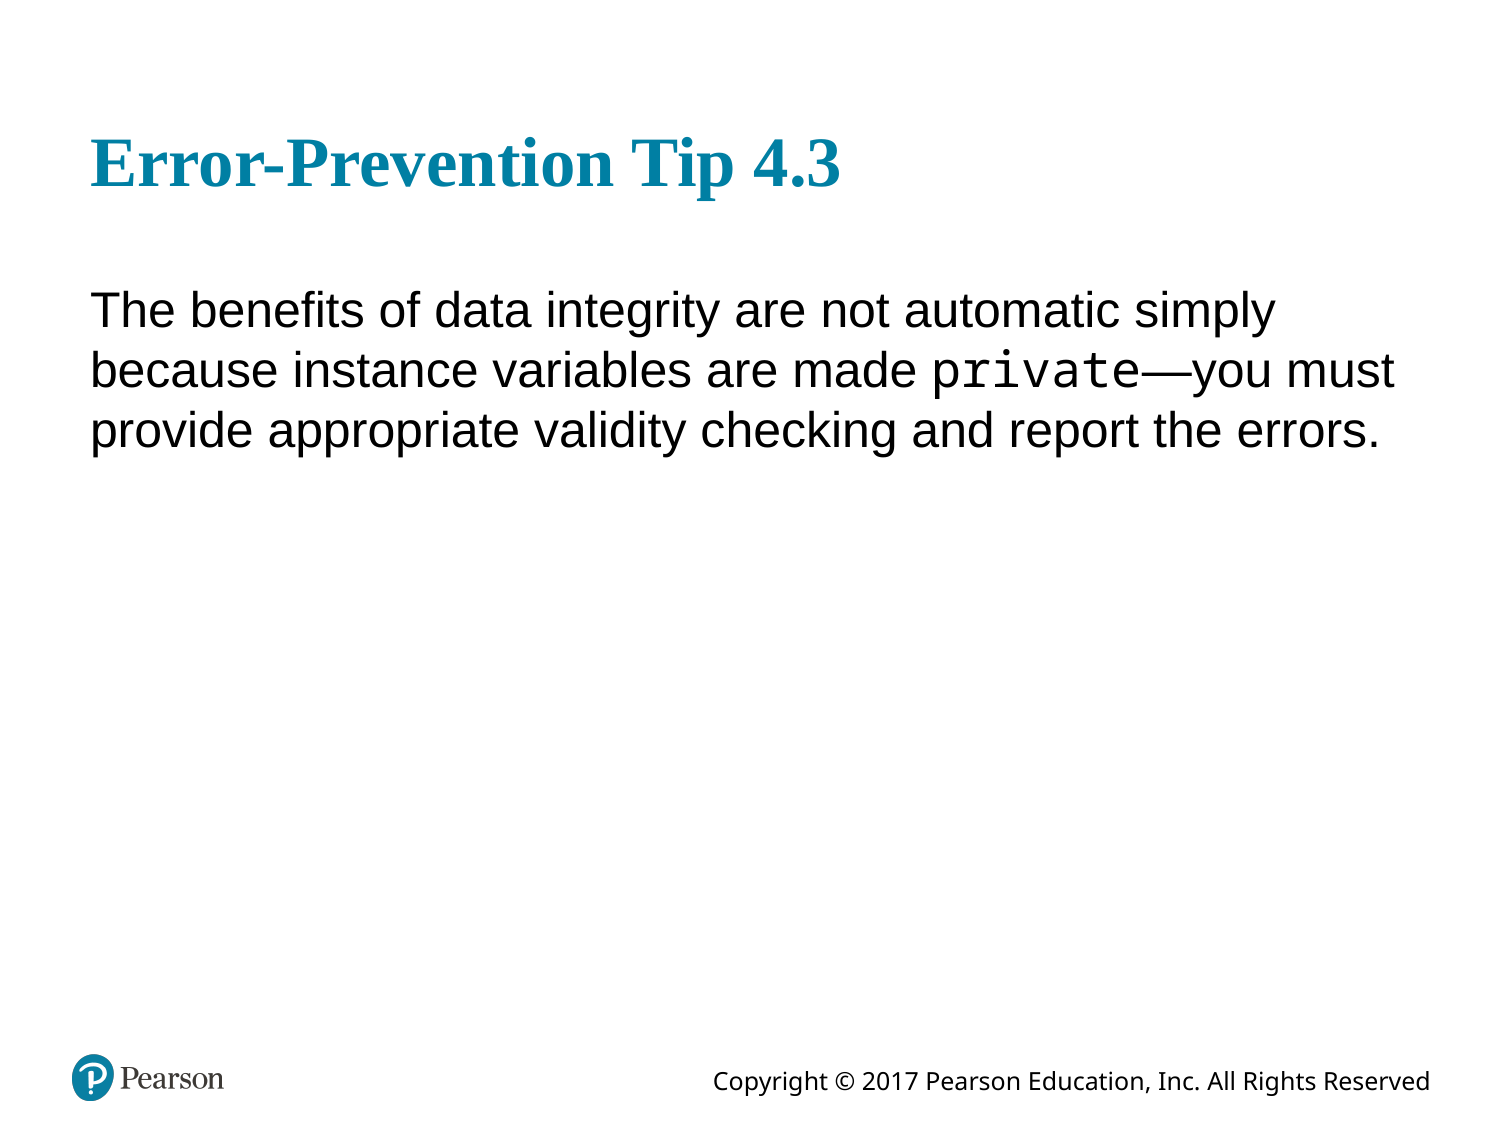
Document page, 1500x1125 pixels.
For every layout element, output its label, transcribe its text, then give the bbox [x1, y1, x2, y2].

picture [72, 1054, 88, 1070]
list The benefits of data integrity are not automatic simply because instance variables are made private—you must provide appropriate validity checking and report the errors. [75, 262, 1425, 1005]
title Error-Prevention Tip 4.3 [75, 35, 1425, 216]
picture [80, 1063, 106, 1088]
picture [72, 1087, 83, 1101]
picture [98, 1054, 224, 1101]
